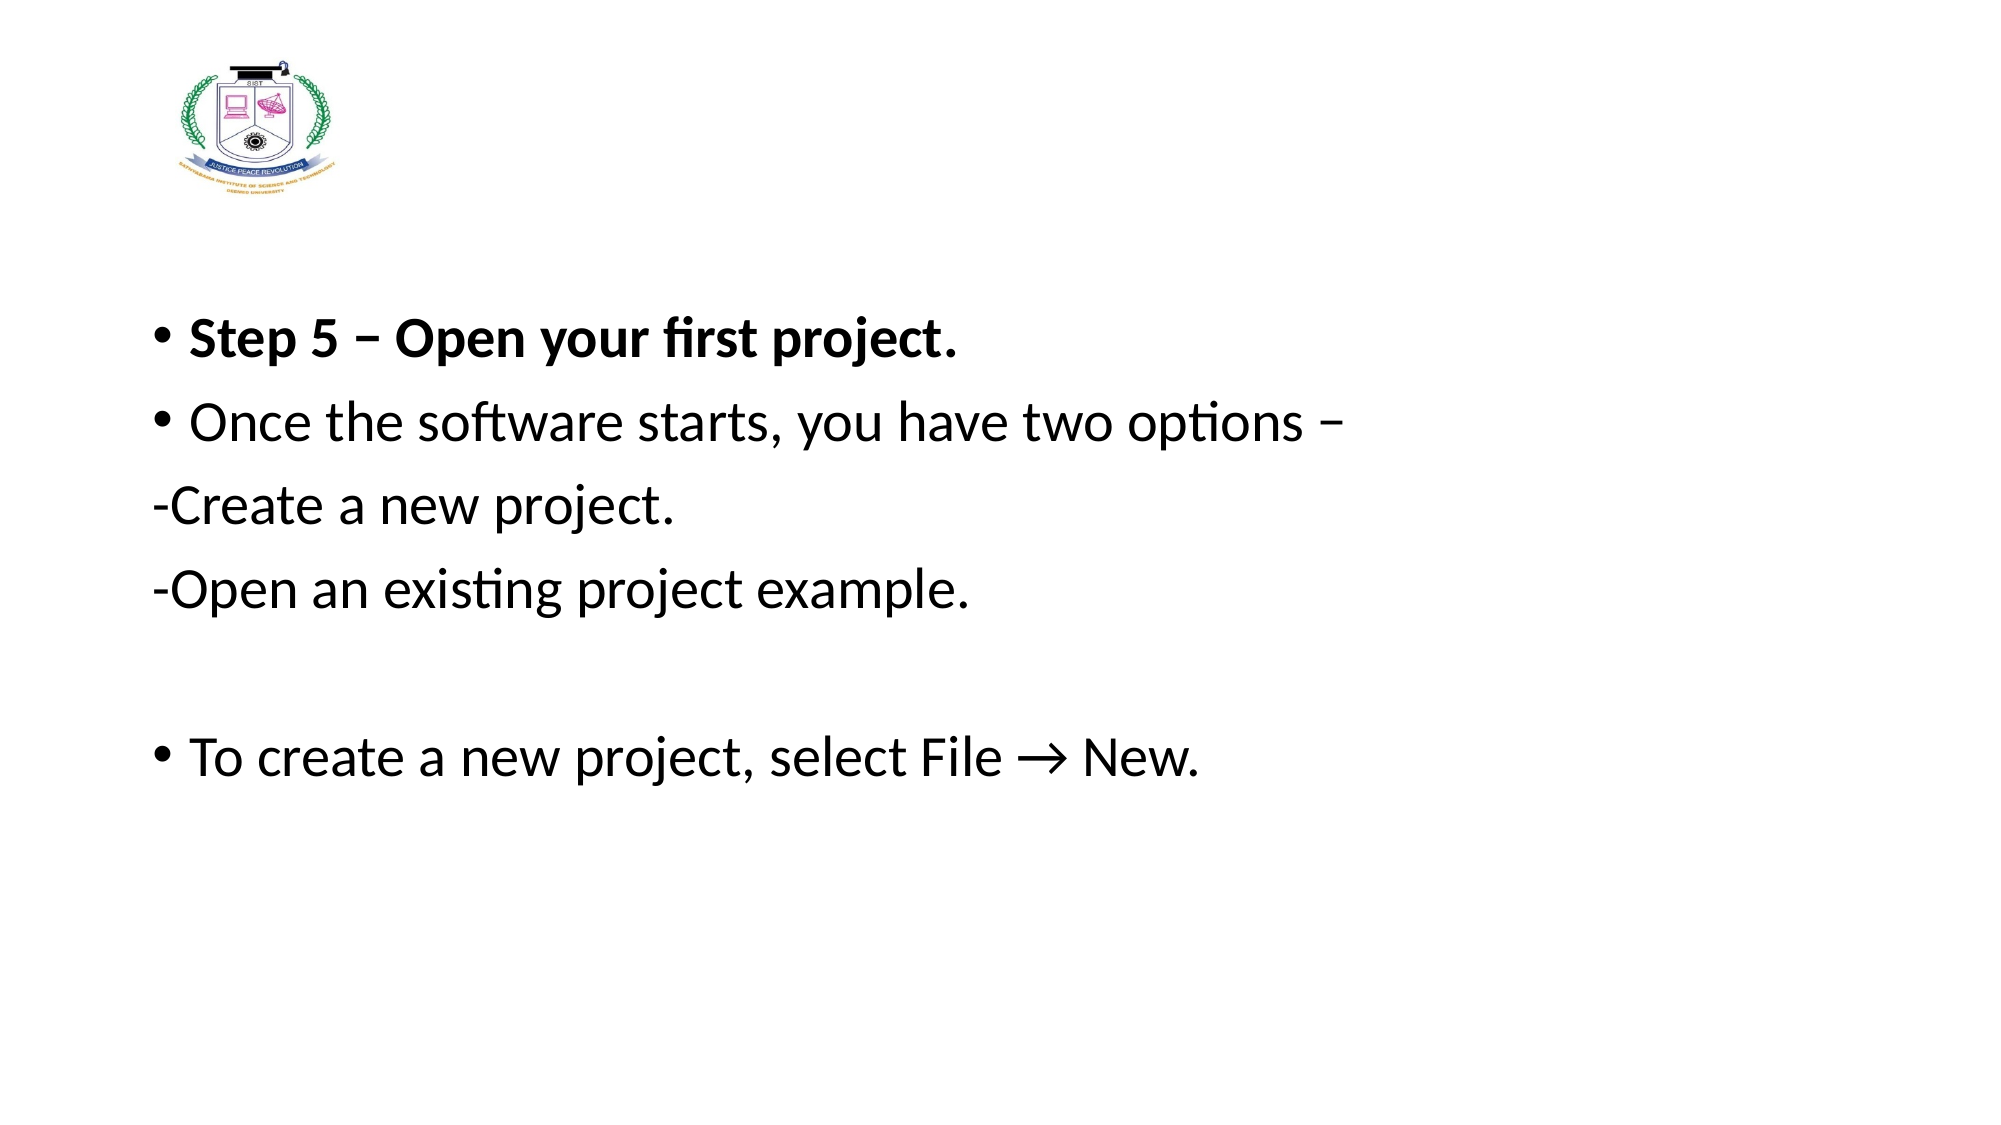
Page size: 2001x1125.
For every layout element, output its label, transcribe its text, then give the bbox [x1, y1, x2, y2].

list Step 5 − Open your first project. Once the software starts, you have two options − -Create a new project. -Open an existing project example. To create a new project, select File → New. [137, 299, 1863, 1014]
picture [175, 57, 340, 198]
